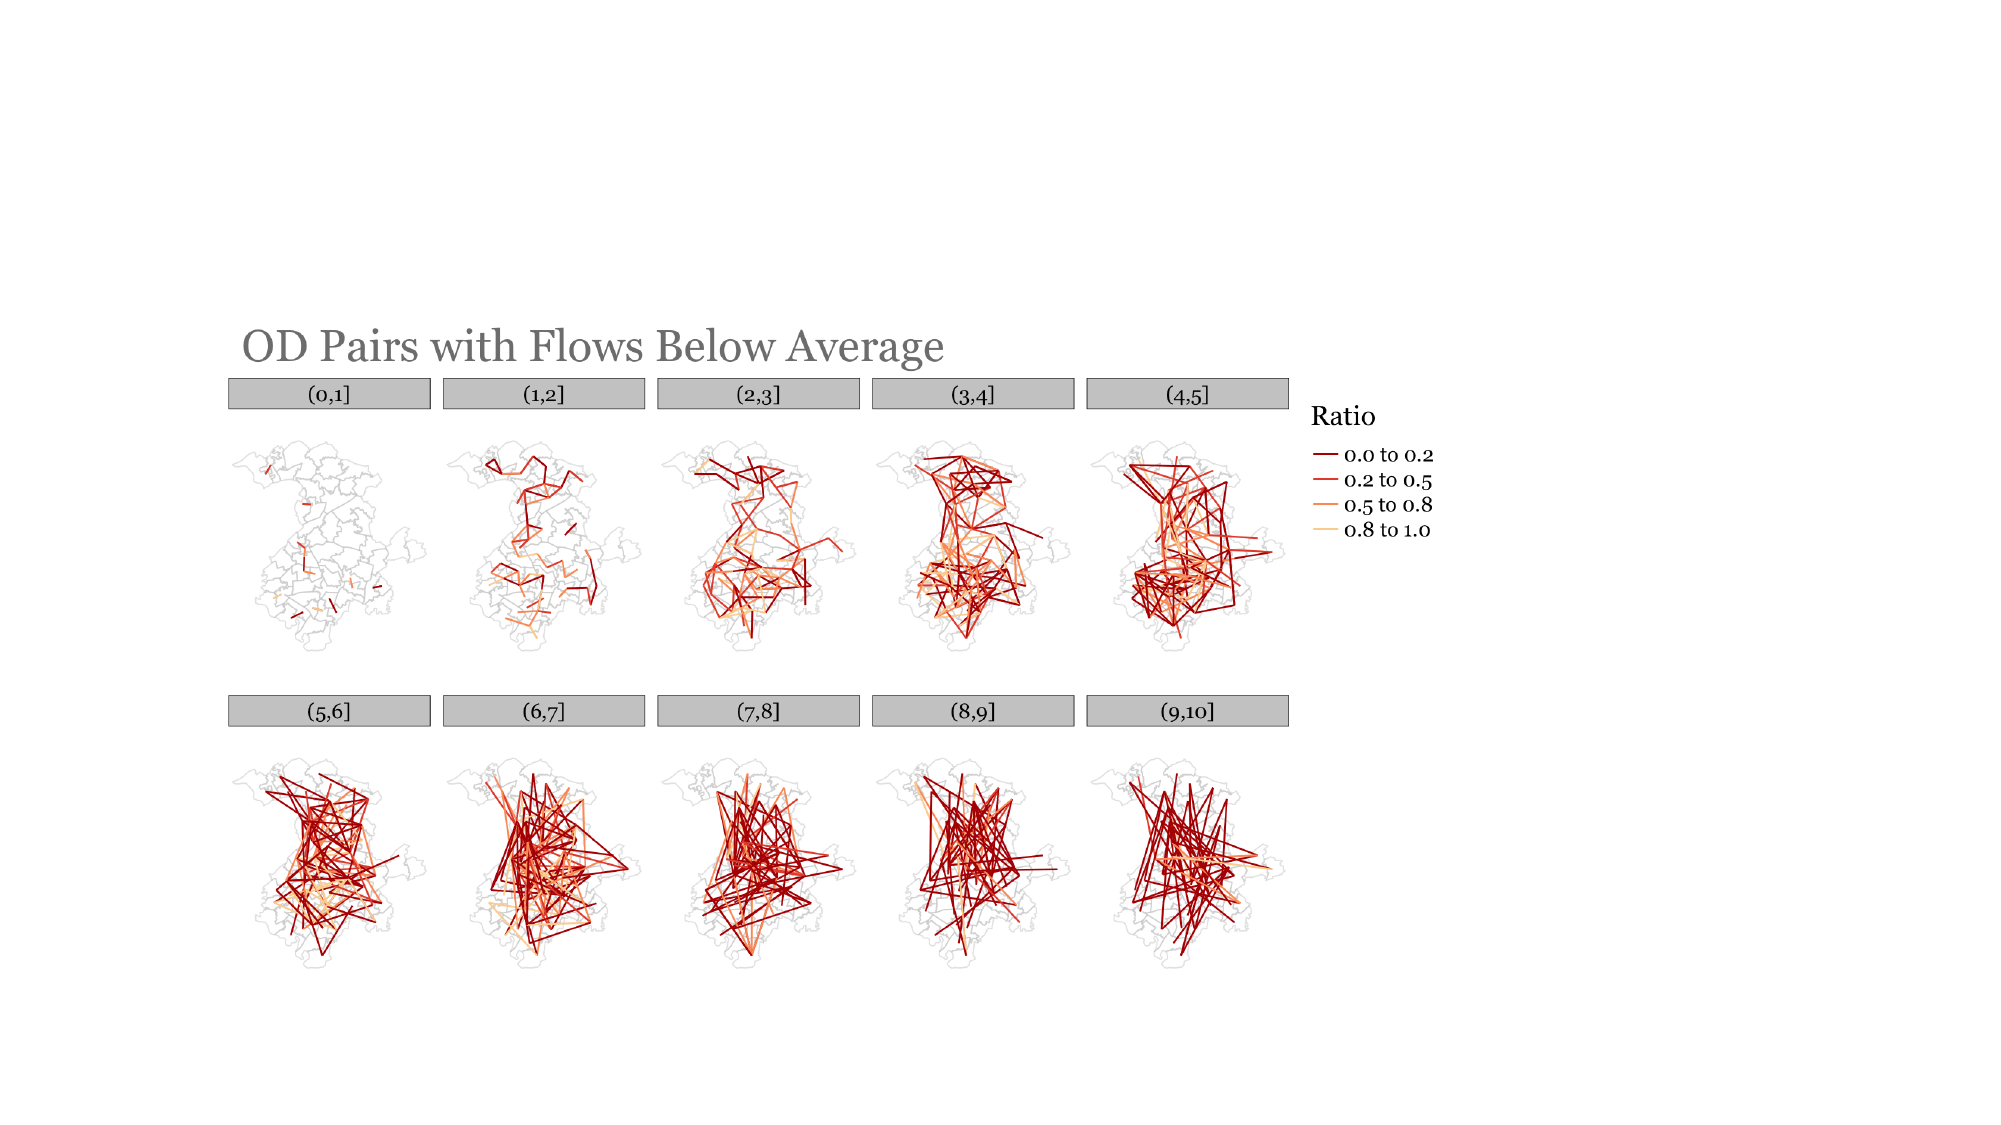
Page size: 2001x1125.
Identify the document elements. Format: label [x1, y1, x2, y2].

list [196, 299, 1803, 1014]
